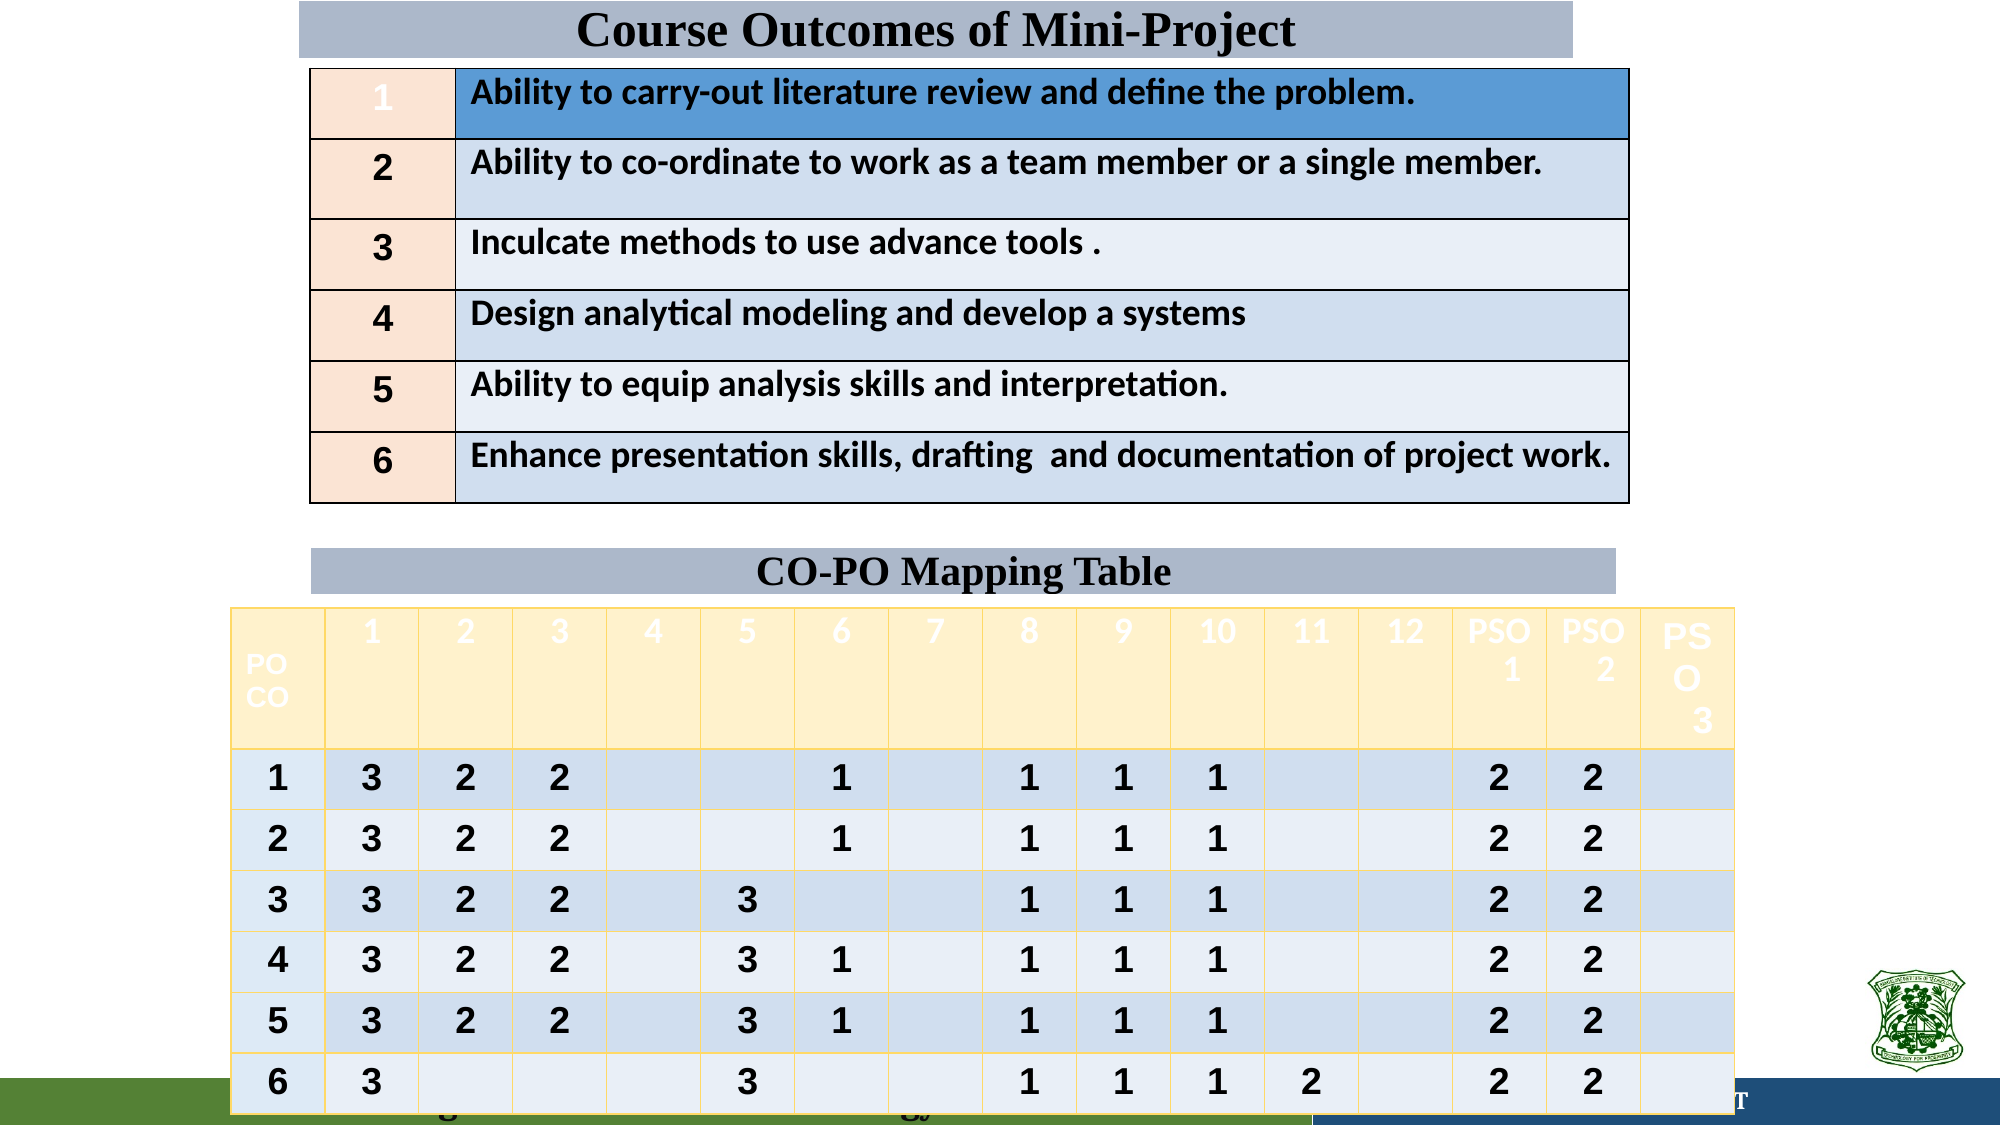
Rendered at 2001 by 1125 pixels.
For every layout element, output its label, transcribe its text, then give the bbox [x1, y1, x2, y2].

table_cell Ability to co-ordinate to work as a team member or a single member. [456, 140, 1628, 218]
table_cell 1 [1077, 750, 1170, 809]
table_cell [889, 810, 982, 870]
table_header 2 [419, 609, 512, 748]
table_header 6 [795, 609, 888, 748]
table_cell [889, 750, 982, 809]
table_header CO-PO Mapping Table [311, 548, 1616, 594]
table_cell 2 [1453, 810, 1546, 870]
table_header 1 [326, 609, 418, 748]
table_cell 2 [311, 140, 455, 218]
table_cell 3 [326, 993, 418, 1052]
table_cell 1 [983, 932, 1076, 992]
table_header 12 [1359, 609, 1452, 748]
table_cell 2 [1547, 932, 1640, 992]
table_cell 2 [1453, 871, 1546, 931]
table_cell [607, 810, 700, 870]
table_cell 2 [513, 810, 606, 870]
table_cell [1641, 993, 1734, 1052]
table_cell 1 [795, 810, 888, 870]
table_cell 2 [1265, 1054, 1358, 1113]
table_cell 1 [983, 750, 1076, 809]
table_cell [607, 993, 700, 1052]
table_cell 1 [1077, 932, 1170, 992]
table_cell 1 [983, 810, 1076, 870]
table_cell 2 [419, 871, 512, 931]
table_header PSO 2 [1547, 609, 1640, 748]
table_cell 3 [326, 871, 418, 931]
table_cell [1359, 871, 1452, 931]
table_cell 2 [1453, 993, 1546, 1052]
table_cell 1 [983, 871, 1076, 931]
table_cell 2 [1547, 871, 1640, 931]
table_cell 1 [1077, 810, 1170, 870]
table_cell 3 [701, 993, 794, 1052]
table_cell 3 [232, 871, 324, 931]
table_cell Inculcate methods to use advance tools . [456, 220, 1628, 289]
table_cell [1641, 932, 1734, 992]
table_cell [607, 750, 700, 809]
table_header Course Outcomes of Mini-Project [299, 1, 1573, 58]
table_cell [1265, 810, 1358, 870]
table_cell [1265, 993, 1358, 1052]
table_cell 1 [1077, 993, 1170, 1052]
table_cell 1 [983, 993, 1076, 1052]
table_cell 2 [232, 810, 324, 870]
table_cell Ability to equip analysis skills and interpretation. [456, 362, 1628, 431]
table_cell [889, 871, 982, 931]
table_cell 1 [795, 750, 888, 809]
table_cell [701, 810, 794, 870]
picture [1865, 968, 1966, 1074]
table_cell 4 [311, 291, 455, 360]
table_cell 1 [1171, 993, 1264, 1052]
table_cell [1641, 750, 1734, 809]
table_cell [607, 932, 700, 992]
table_header 4 [607, 609, 700, 748]
table_cell 3 [326, 932, 418, 992]
table_cell 2 [1453, 932, 1546, 992]
table_cell 1 [1171, 750, 1264, 809]
text_box Dept. of ECE, BIT [1313, 1078, 2000, 1125]
table_cell [607, 1054, 700, 1113]
table_cell [701, 750, 794, 809]
table_cell 1 [795, 993, 888, 1052]
table_cell 2 [513, 993, 606, 1052]
table_cell [1265, 932, 1358, 992]
table_cell 3 [326, 750, 418, 809]
table_header 3 [513, 609, 606, 748]
table_cell [889, 1054, 982, 1113]
table_cell 3 [701, 1054, 794, 1113]
table_header PSO 1 [1453, 609, 1546, 748]
table_cell 2 [1547, 750, 1640, 809]
table_cell 2 [419, 993, 512, 1052]
table_cell [795, 1054, 888, 1113]
table_cell [513, 1054, 606, 1113]
table_cell 2 [513, 871, 606, 931]
table_header Ability to carry-out literature review and define the problem. [456, 69, 1628, 138]
table_cell [1359, 993, 1452, 1052]
table_cell 3 [326, 810, 418, 870]
table_cell 1 [1171, 871, 1264, 931]
text_box Bangalore Institute of Technology [0, 1078, 1312, 1125]
table_cell 2 [513, 932, 606, 992]
table_cell 2 [419, 932, 512, 992]
table_cell 5 [232, 993, 324, 1052]
table_cell 3 [311, 220, 455, 289]
table_cell 2 [513, 750, 606, 809]
table_cell [1641, 871, 1734, 931]
table_header 7 [889, 609, 982, 748]
table_cell [1641, 1054, 1734, 1113]
table_cell 2 [1547, 993, 1640, 1052]
table_header 8 [983, 609, 1076, 748]
table_cell 2 [419, 810, 512, 870]
table_cell [1641, 810, 1734, 870]
table_cell 1 [232, 750, 324, 809]
table_cell [1265, 750, 1358, 809]
table_cell 3 [701, 871, 794, 931]
table_cell 1 [1171, 810, 1264, 870]
table_cell [607, 871, 700, 931]
table_cell [1359, 750, 1452, 809]
table_cell 3 [326, 1054, 418, 1113]
table_header PSO 3 [1641, 609, 1734, 748]
table_cell [1359, 810, 1452, 870]
table_cell 2 [1547, 810, 1640, 870]
table_cell 5 [311, 362, 455, 431]
table_header PO CO [232, 609, 324, 748]
table_cell 2 [1453, 1054, 1546, 1113]
table_header 10 [1171, 609, 1264, 748]
table_cell 1 [1077, 871, 1170, 931]
table_cell 1 [1171, 1054, 1264, 1113]
table_cell [889, 993, 982, 1052]
table_cell [889, 932, 982, 992]
table_cell 2 [1453, 750, 1546, 809]
table_cell 1 [795, 932, 888, 992]
table_header 9 [1077, 609, 1170, 748]
table_cell [1359, 932, 1452, 992]
table_cell 1 [1171, 932, 1264, 992]
table_cell 2 [419, 750, 512, 809]
table_cell 6 [232, 1054, 324, 1113]
table_cell Enhance presentation skills, drafting and documentation of project work. [456, 433, 1628, 502]
table_cell [1265, 871, 1358, 931]
table_header 11 [1265, 609, 1358, 748]
table_cell 4 [232, 932, 324, 992]
table_cell 3 [701, 932, 794, 992]
table_cell 1 [1077, 1054, 1170, 1113]
table_cell 2 [1547, 1054, 1640, 1113]
table_cell 1 [983, 1054, 1076, 1113]
table_cell [795, 871, 888, 931]
table_header 5 [701, 609, 794, 748]
table_cell 6 [311, 433, 455, 502]
table_header 1 [311, 69, 455, 138]
table_cell [419, 1054, 512, 1113]
table_cell [1359, 1054, 1452, 1113]
table_cell Design analytical modeling and develop a systems [456, 291, 1628, 360]
